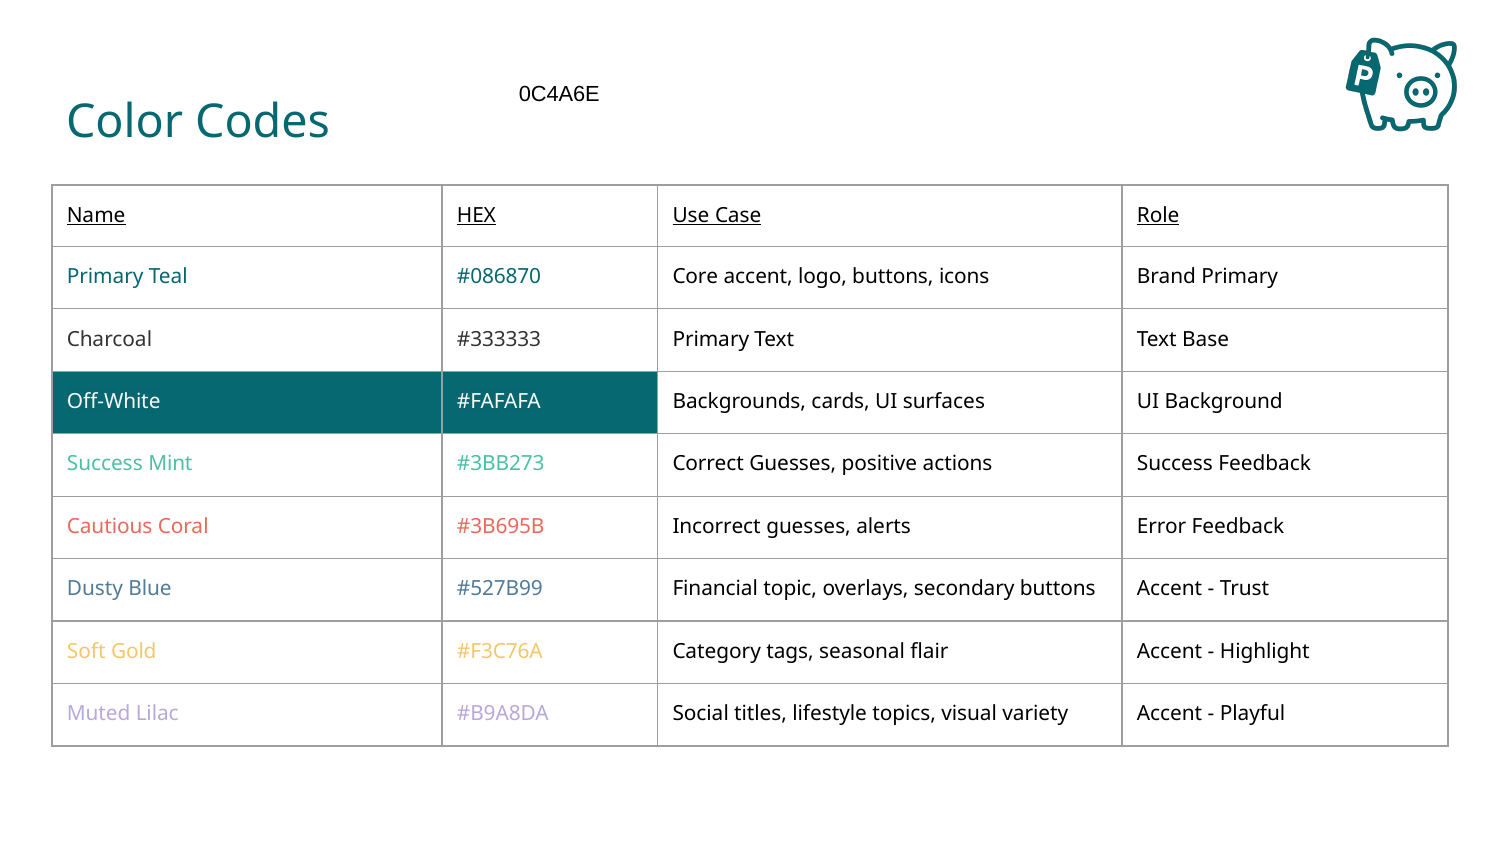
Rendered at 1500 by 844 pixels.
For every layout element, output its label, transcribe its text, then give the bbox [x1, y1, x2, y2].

table_cell Accent - Playful [1123, 684, 1447, 745]
table_cell Muted Lilac [53, 684, 441, 745]
table_cell Dusty Blue [53, 559, 441, 620]
table_cell #3B695B [443, 497, 657, 558]
table_cell Off-White [53, 372, 441, 433]
table_cell Cautious Coral [53, 497, 441, 558]
table_cell Backgrounds, cards, UI surfaces [658, 372, 1121, 433]
table_cell Financial topic, overlays, secondary buttons [658, 559, 1121, 620]
table_cell Accent - Highlight [1123, 622, 1447, 683]
table_cell #3BB273 [443, 434, 657, 496]
table_cell Success Mint [53, 434, 441, 496]
title Color Codes [51, 72, 1449, 167]
table_header HEX [443, 186, 657, 246]
table_cell Error Feedback [1123, 497, 1447, 558]
table_header Use Case [658, 186, 1121, 246]
picture [1310, 0, 1500, 189]
table_cell #086870 [443, 247, 657, 308]
table_cell Soft Gold [53, 622, 441, 683]
table_header Name [53, 186, 441, 246]
table_cell Accent - Trust [1123, 559, 1447, 620]
table_cell #B9A8DA [443, 684, 657, 745]
table_cell Brand Primary [1123, 247, 1447, 308]
table_cell #FAFAFA [443, 372, 657, 433]
table_cell #527B99 [443, 559, 657, 620]
text_box 0C4A6E [503, 66, 996, 120]
table_header Role [1123, 186, 1447, 246]
table_cell Primary Teal [53, 247, 441, 308]
table_cell Correct Guesses, positive actions [658, 434, 1121, 496]
table_cell #333333 [443, 309, 657, 371]
table_cell Social titles, lifestyle topics, visual variety [658, 684, 1121, 745]
table_cell Primary Text [658, 309, 1121, 371]
table_cell Text Base [1123, 309, 1447, 371]
table_cell Core accent, logo, buttons, icons [658, 247, 1121, 308]
table_cell Charcoal [53, 309, 441, 371]
table_cell Category tags, seasonal flair [658, 622, 1121, 683]
table_cell UI Background [1123, 372, 1447, 433]
table_cell Success Feedback [1123, 434, 1447, 496]
table_cell Incorrect guesses, alerts [658, 497, 1121, 558]
table_cell #F3C76A [443, 622, 657, 683]
